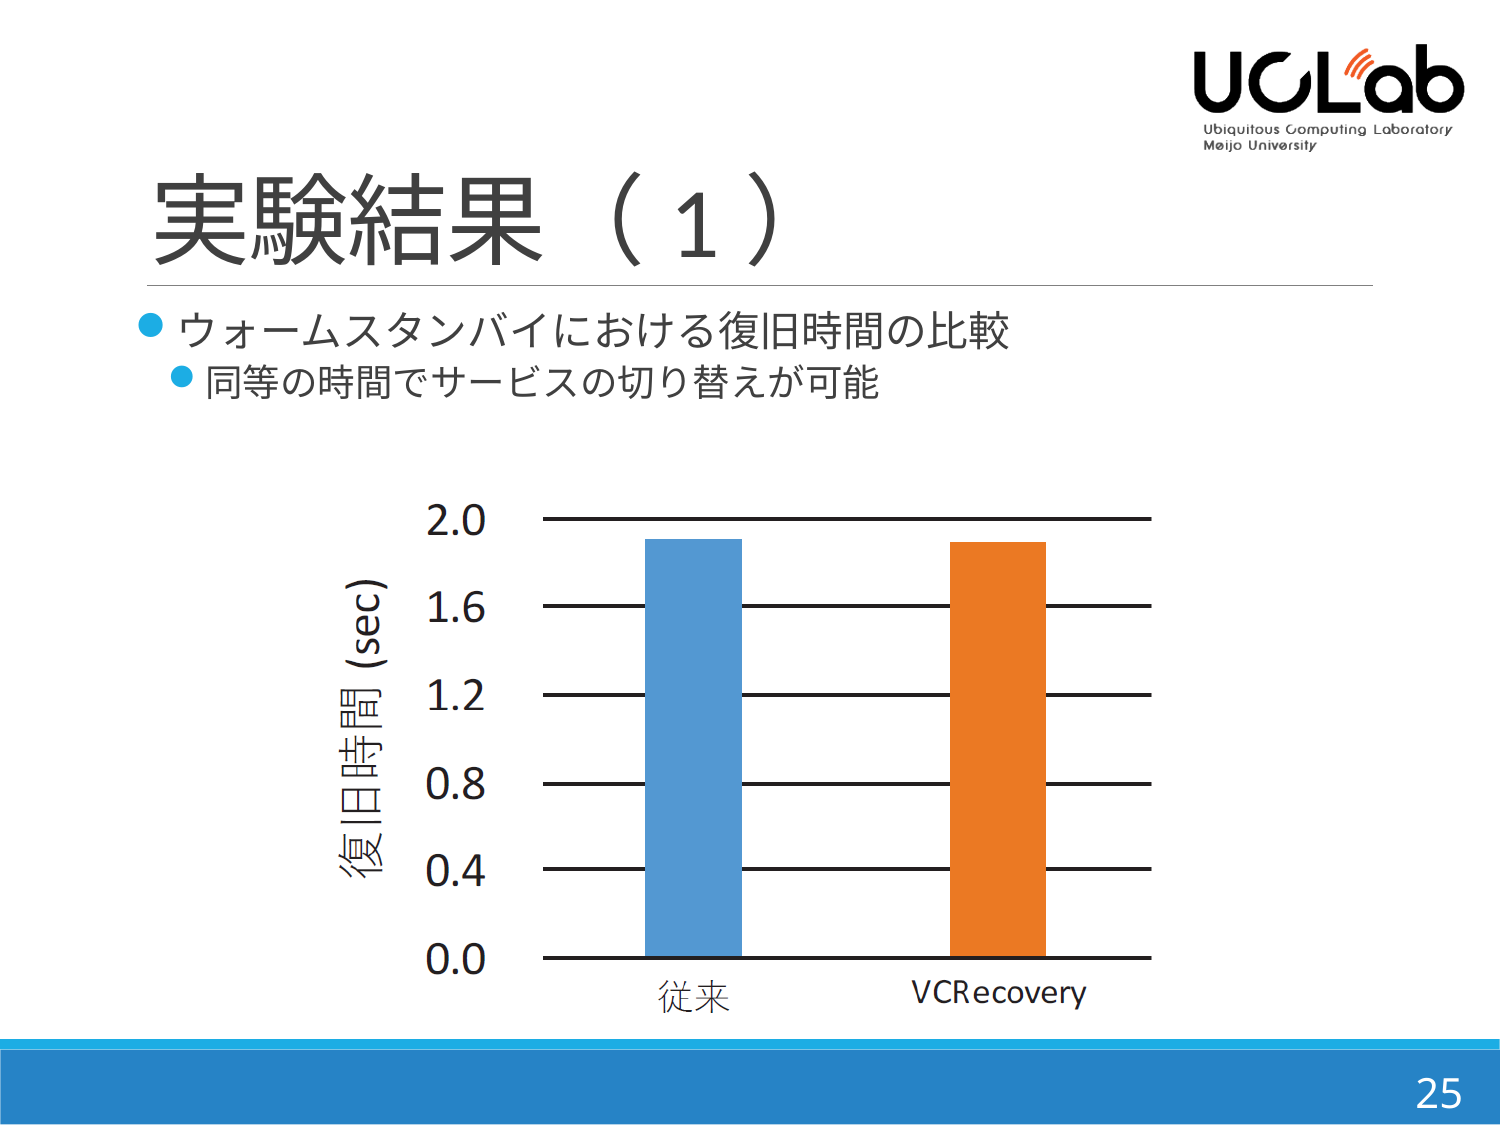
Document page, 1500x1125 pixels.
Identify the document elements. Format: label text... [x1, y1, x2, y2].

list ウォームスタンバイにおける復旧時間の比較 同等の時間でサービスの切り替えが可能 [135, 302, 1373, 963]
picture [309, 467, 1198, 1026]
title 実験結果（1） [135, 47, 1373, 285]
slide_number 25 [1400, 1059, 1489, 1120]
picture [1188, 41, 1467, 152]
